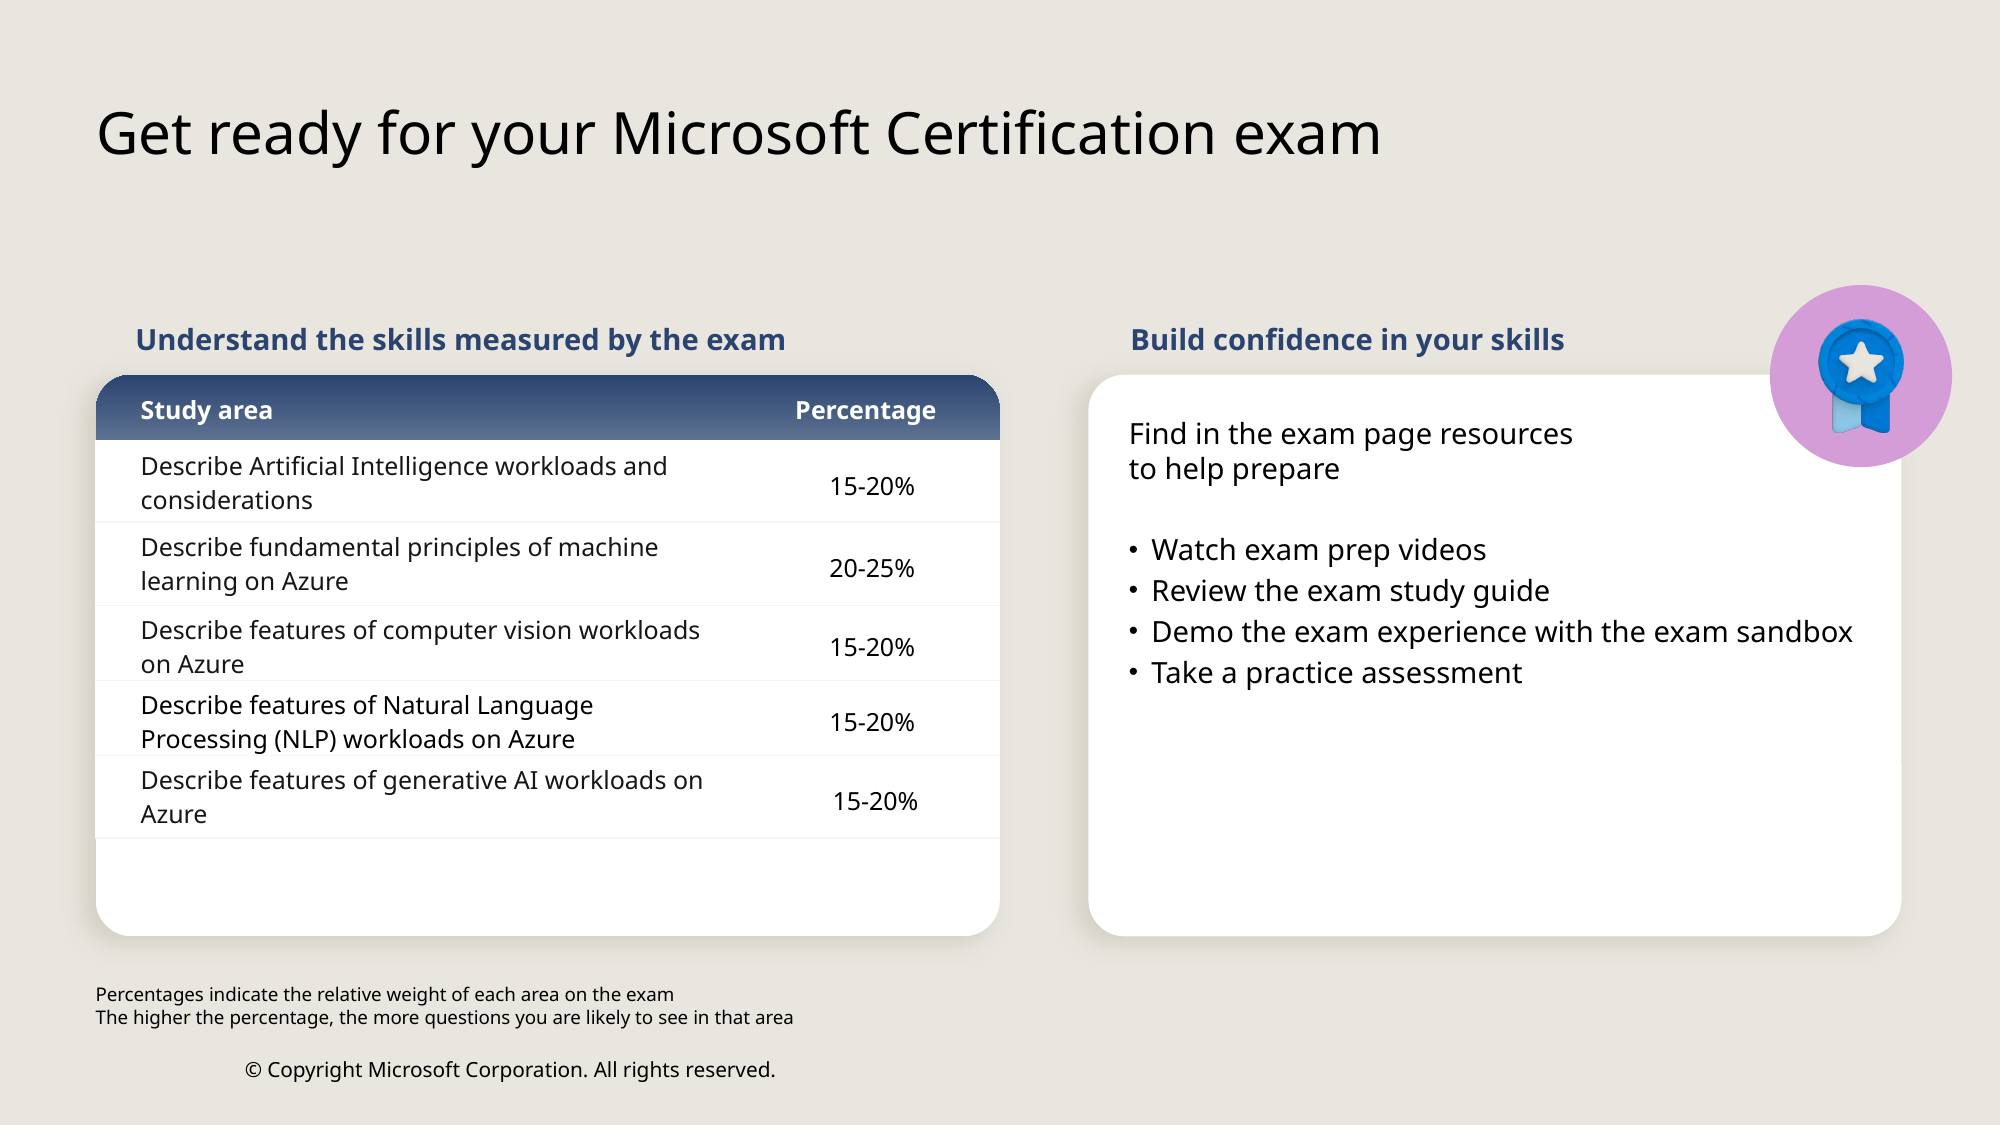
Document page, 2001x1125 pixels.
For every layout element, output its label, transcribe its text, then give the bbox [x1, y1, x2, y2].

text_box Build confidence in your skills [1130, 321, 1664, 357]
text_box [1769, 284, 1953, 468]
table_cell Describe features of computer vision workloads on Azure [96, 606, 749, 680]
table_header Study area [96, 378, 750, 440]
table_cell 15-20% [751, 606, 1000, 680]
text_box [114, 373, 981, 378]
footer © Copyright Microsoft Corporation. All rights reserved. [95, 1053, 776, 1086]
table_cell Describe fundamental principles of machine learning on Azure [96, 523, 749, 605]
table_cell 15-20% [751, 681, 1000, 755]
text_box [94, 401, 1001, 938]
table_cell 15-20% [751, 442, 1000, 521]
text_box Understand the skills measured by the exam [135, 321, 936, 357]
table_cell Describe features of generative AI workloads on Azure [96, 756, 749, 837]
table_cell Describe features of Natural Language Processing (NLP) workloads on Azure [96, 681, 749, 755]
text_box Find in the exam page resources to help prepare Watch exam prep videos Review the exam study guide Demo the exam experience with the exam sandbox Take a practice assessment [1087, 373, 1903, 938]
title Get ready for your Microsoft Certification exam [96, 96, 1441, 147]
text_box Percentages indicate the relative weight of each area on the exam The higher the percentage, the more questions you are likely to see in that area [95, 975, 1903, 1036]
table_cell Describe Artificial Intelligence workloads and considerations [96, 442, 749, 521]
table_cell 20-25% [751, 523, 1000, 605]
table_cell 15-20% [751, 756, 1000, 837]
table_header Percentage [750, 378, 1000, 440]
